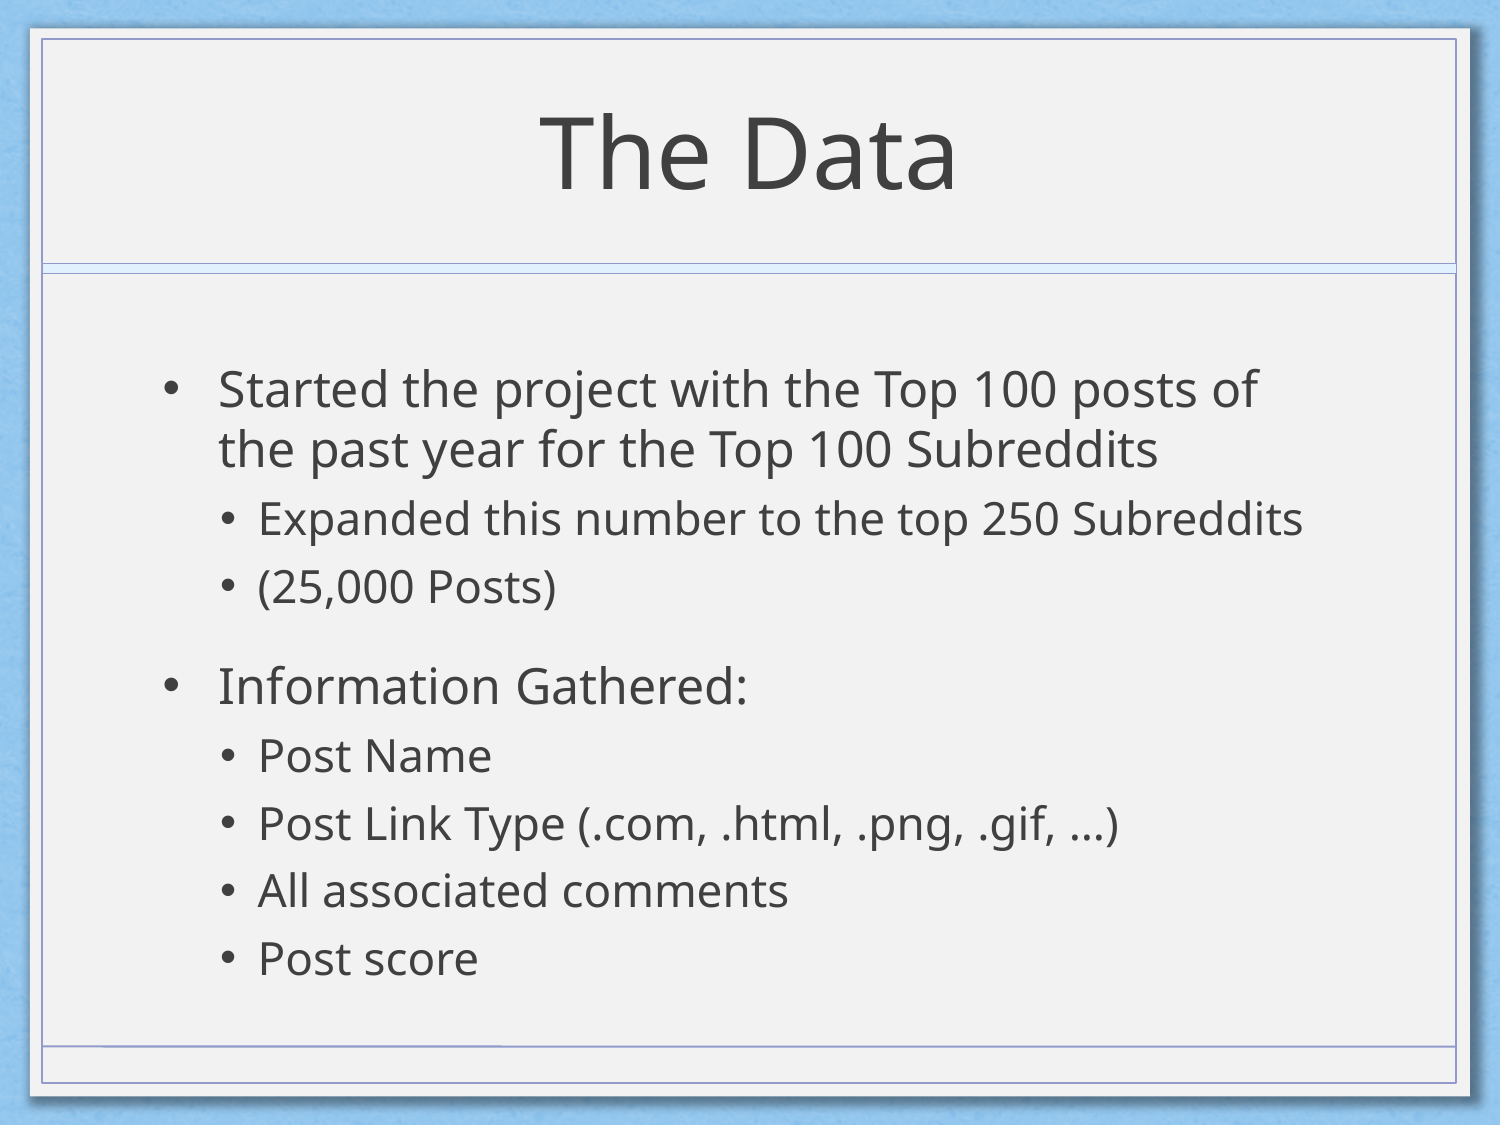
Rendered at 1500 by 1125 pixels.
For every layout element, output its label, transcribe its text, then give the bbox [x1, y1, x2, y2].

title The Data [147, 40, 1353, 260]
list Started the project with the Top 100 posts of the past year for the Top 100 Subreddits Expanded this number to the top 250 Subreddits (25,000 Posts) Information Gathered: Post Name Post Link Type (.com, .html, .png, .gif, …) All associated comments Post score [147, 350, 1353, 995]
